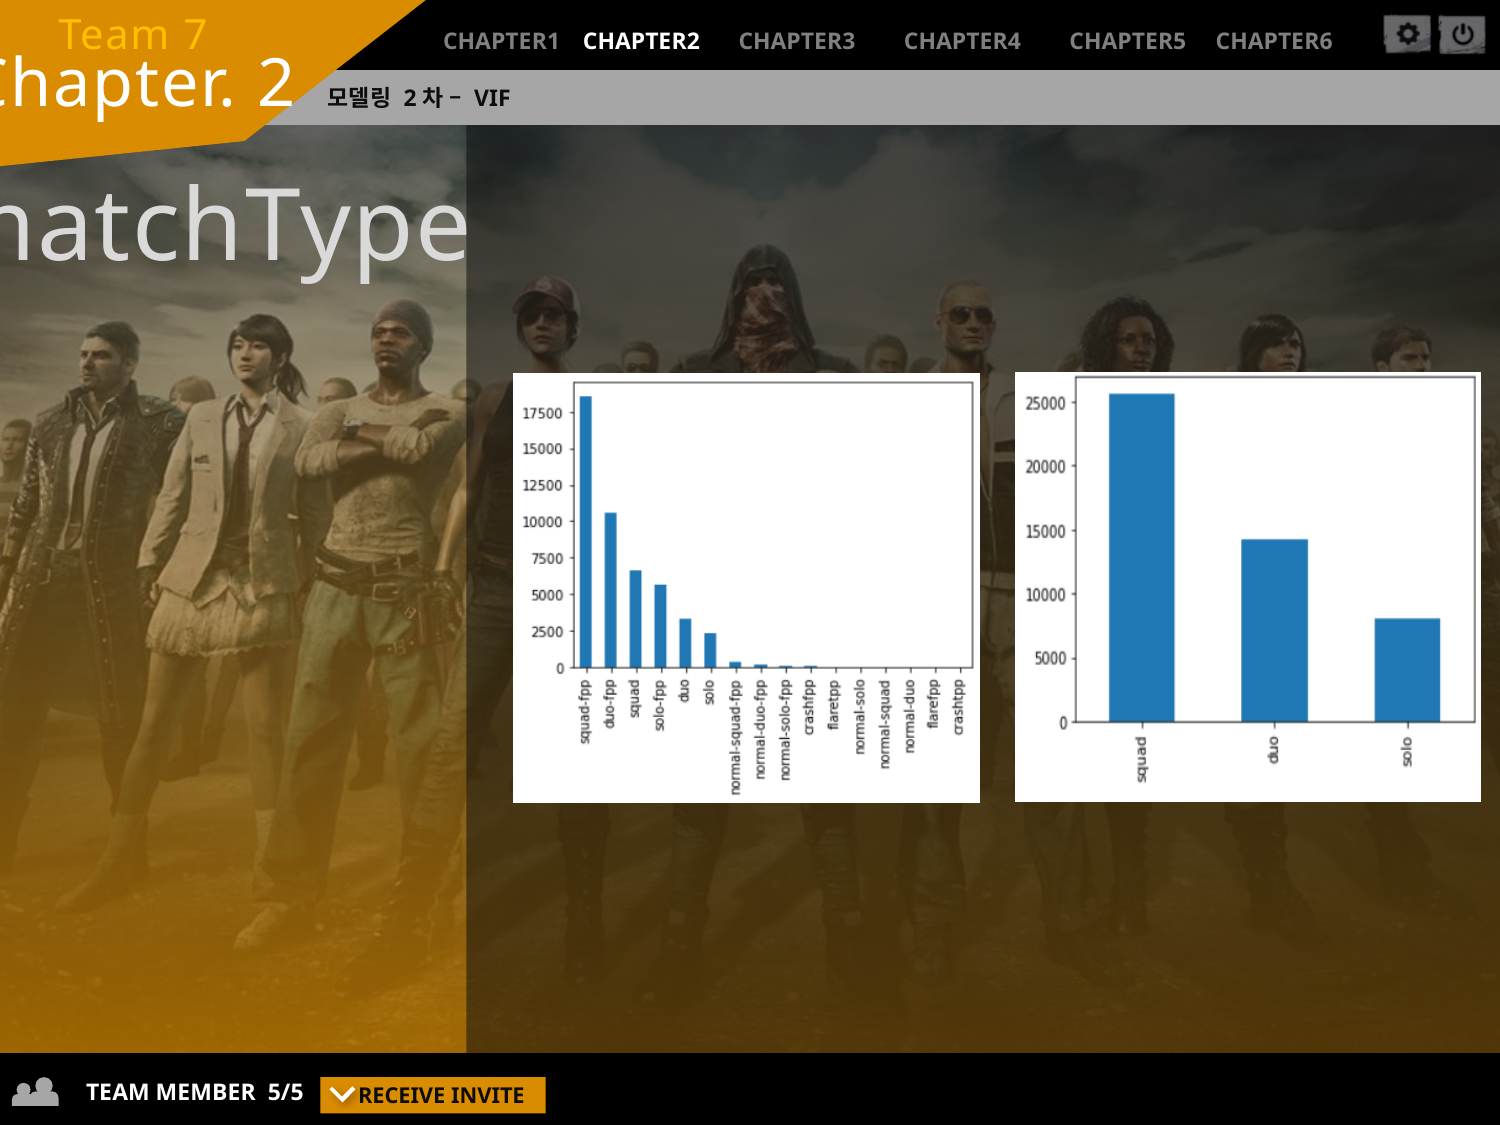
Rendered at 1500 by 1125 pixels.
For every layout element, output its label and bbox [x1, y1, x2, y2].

text_box [0, 0, 1500, 167]
text_box [0, 1052, 1500, 1125]
picture [0, 167, 1500, 1052]
